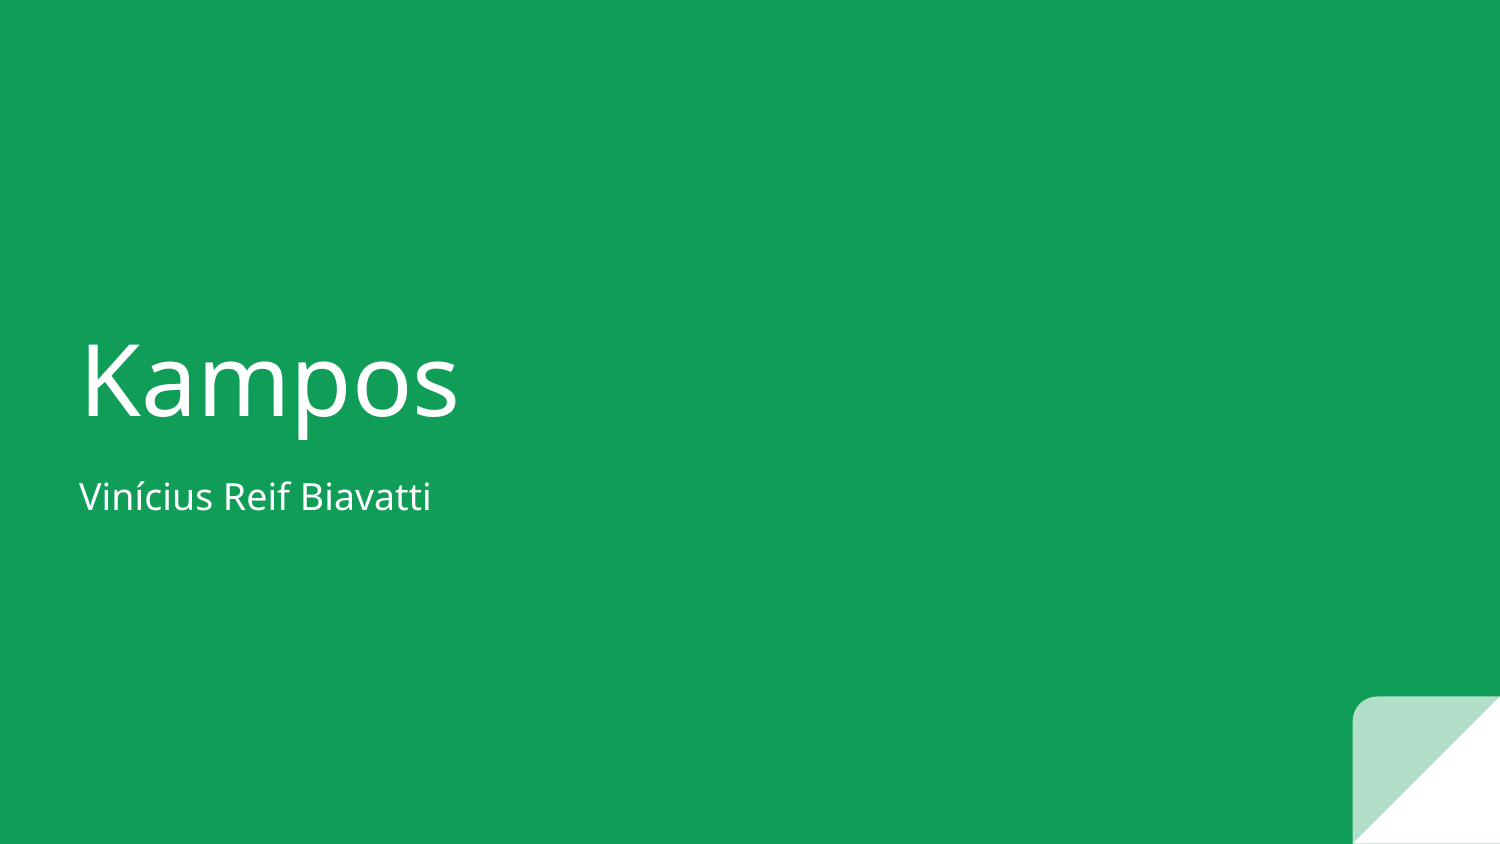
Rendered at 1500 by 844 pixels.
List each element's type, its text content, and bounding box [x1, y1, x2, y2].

subtitle Vinícius Reif Biavatti [64, 457, 1413, 529]
title Kampos [64, 298, 1413, 452]
